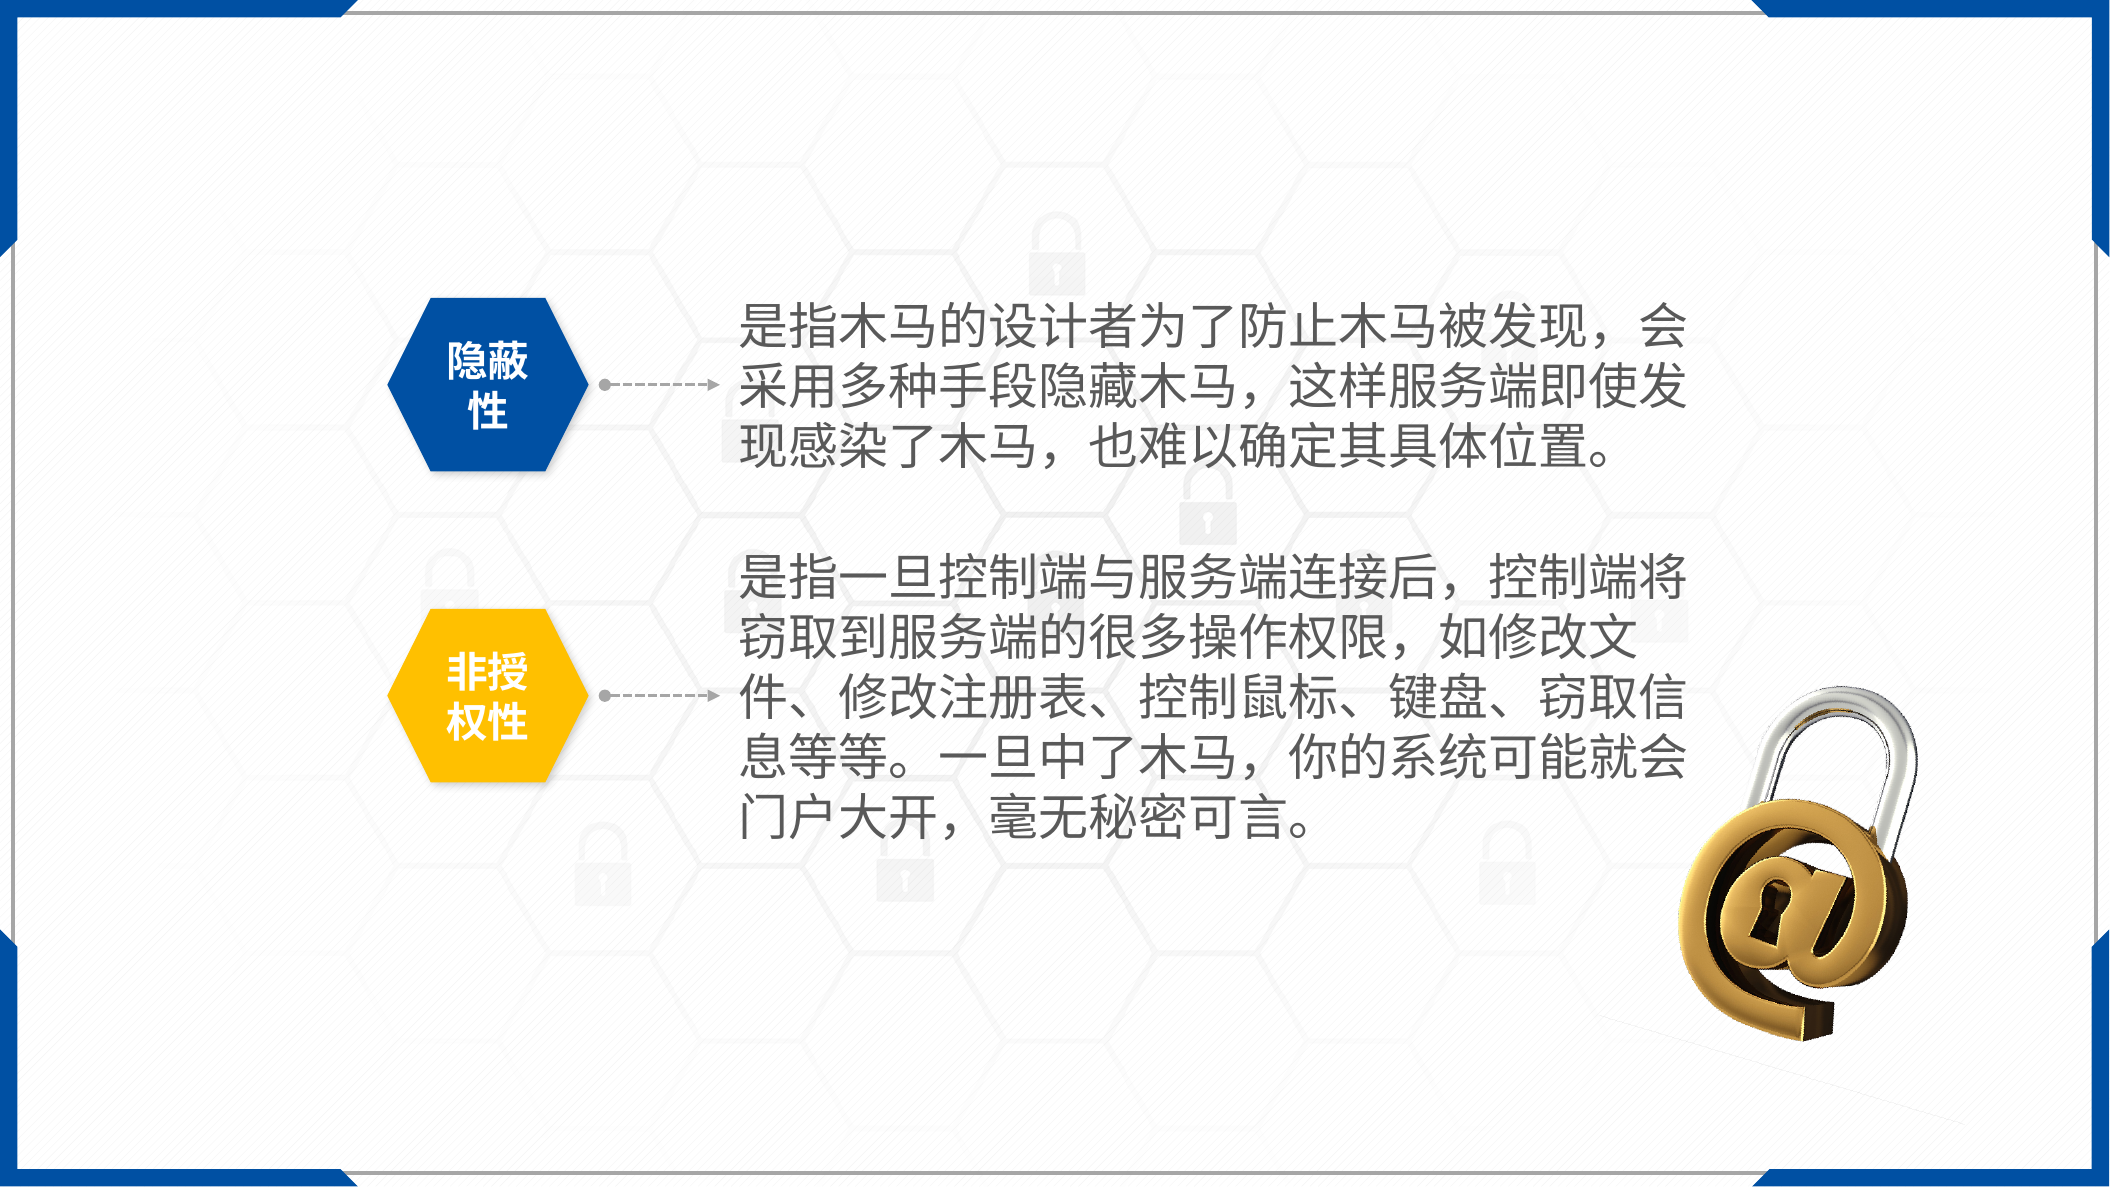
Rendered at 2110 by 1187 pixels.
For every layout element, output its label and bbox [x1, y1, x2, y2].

picture [80, 0, 2085, 1187]
text_box [387, 286, 1723, 484]
text_box [387, 536, 1723, 855]
